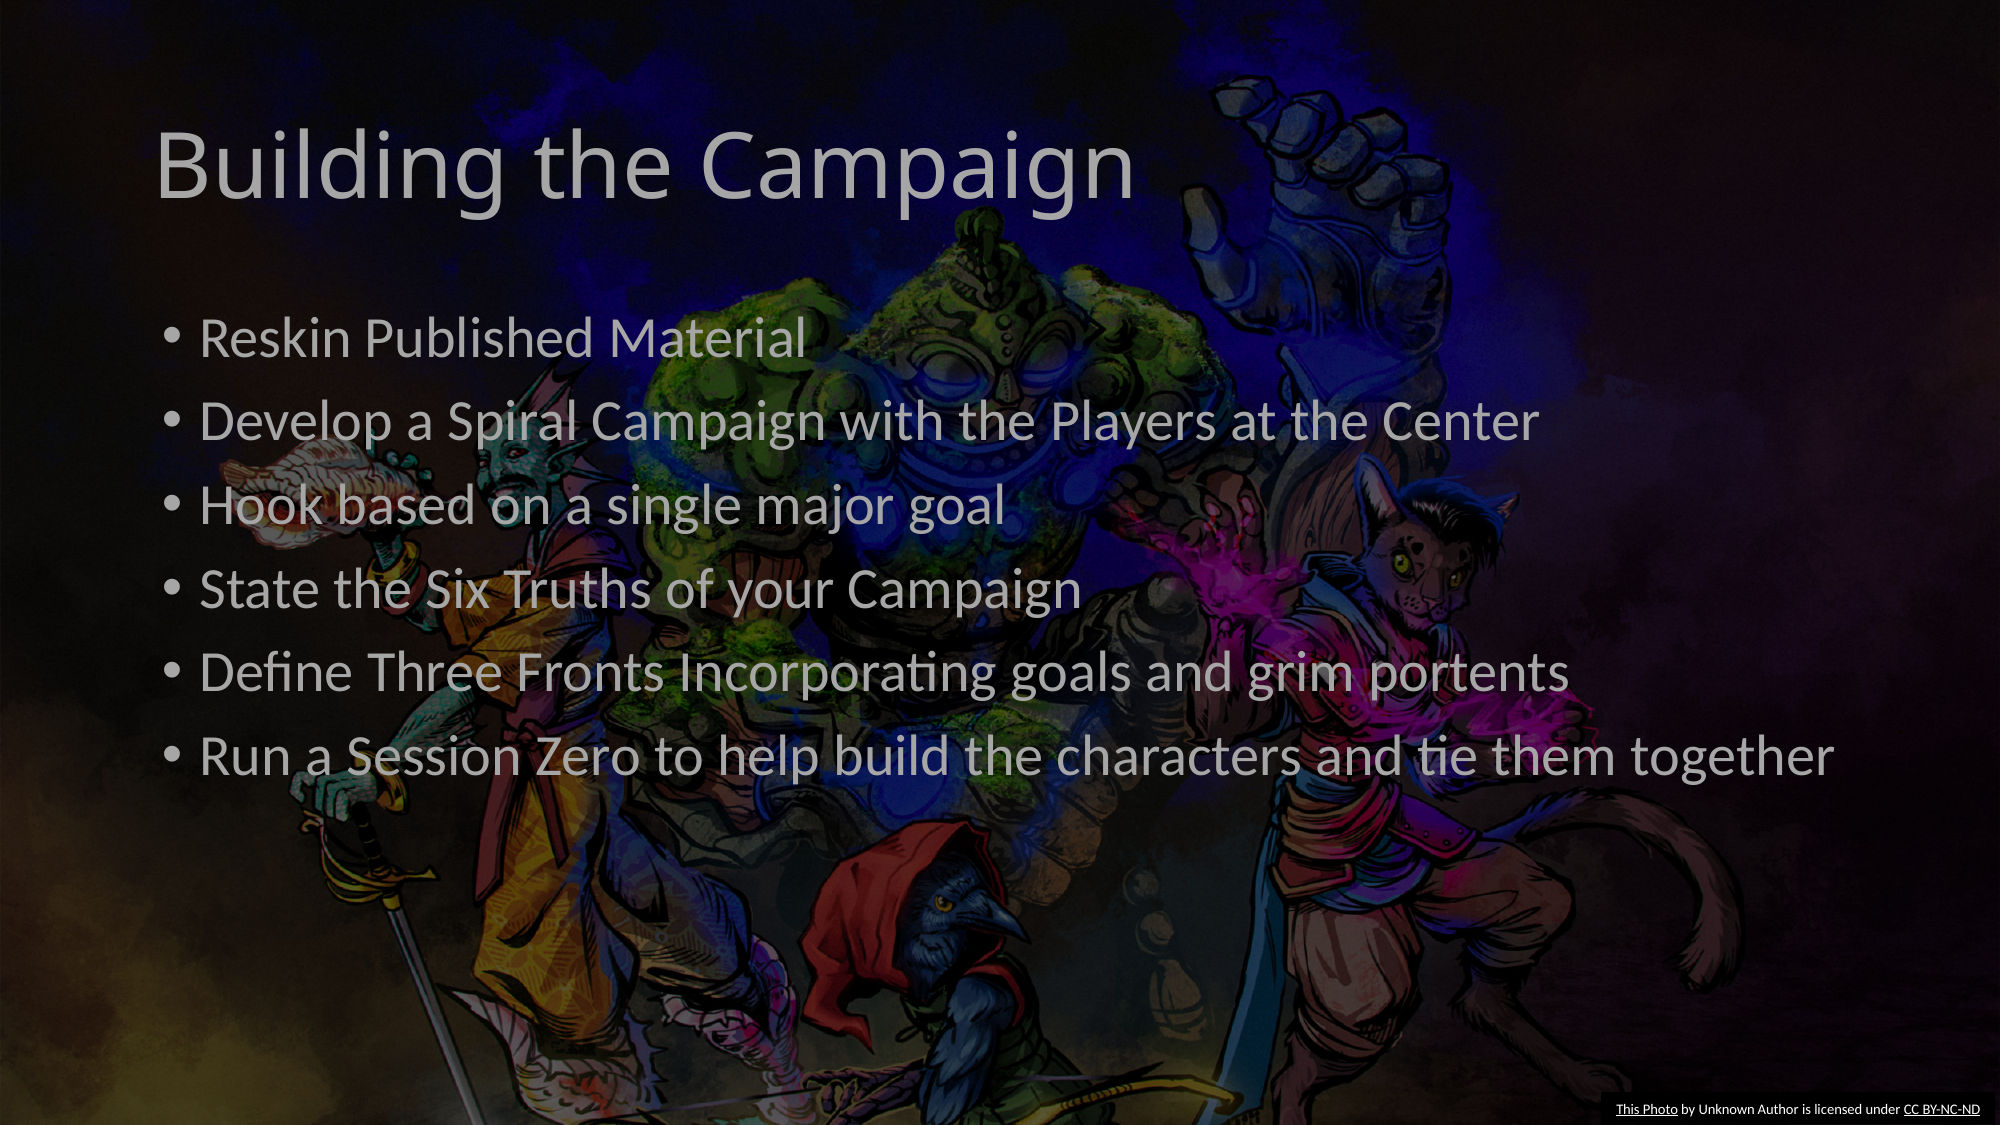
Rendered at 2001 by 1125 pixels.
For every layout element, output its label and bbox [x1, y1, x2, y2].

list [0, 0, 2000, 1125]
